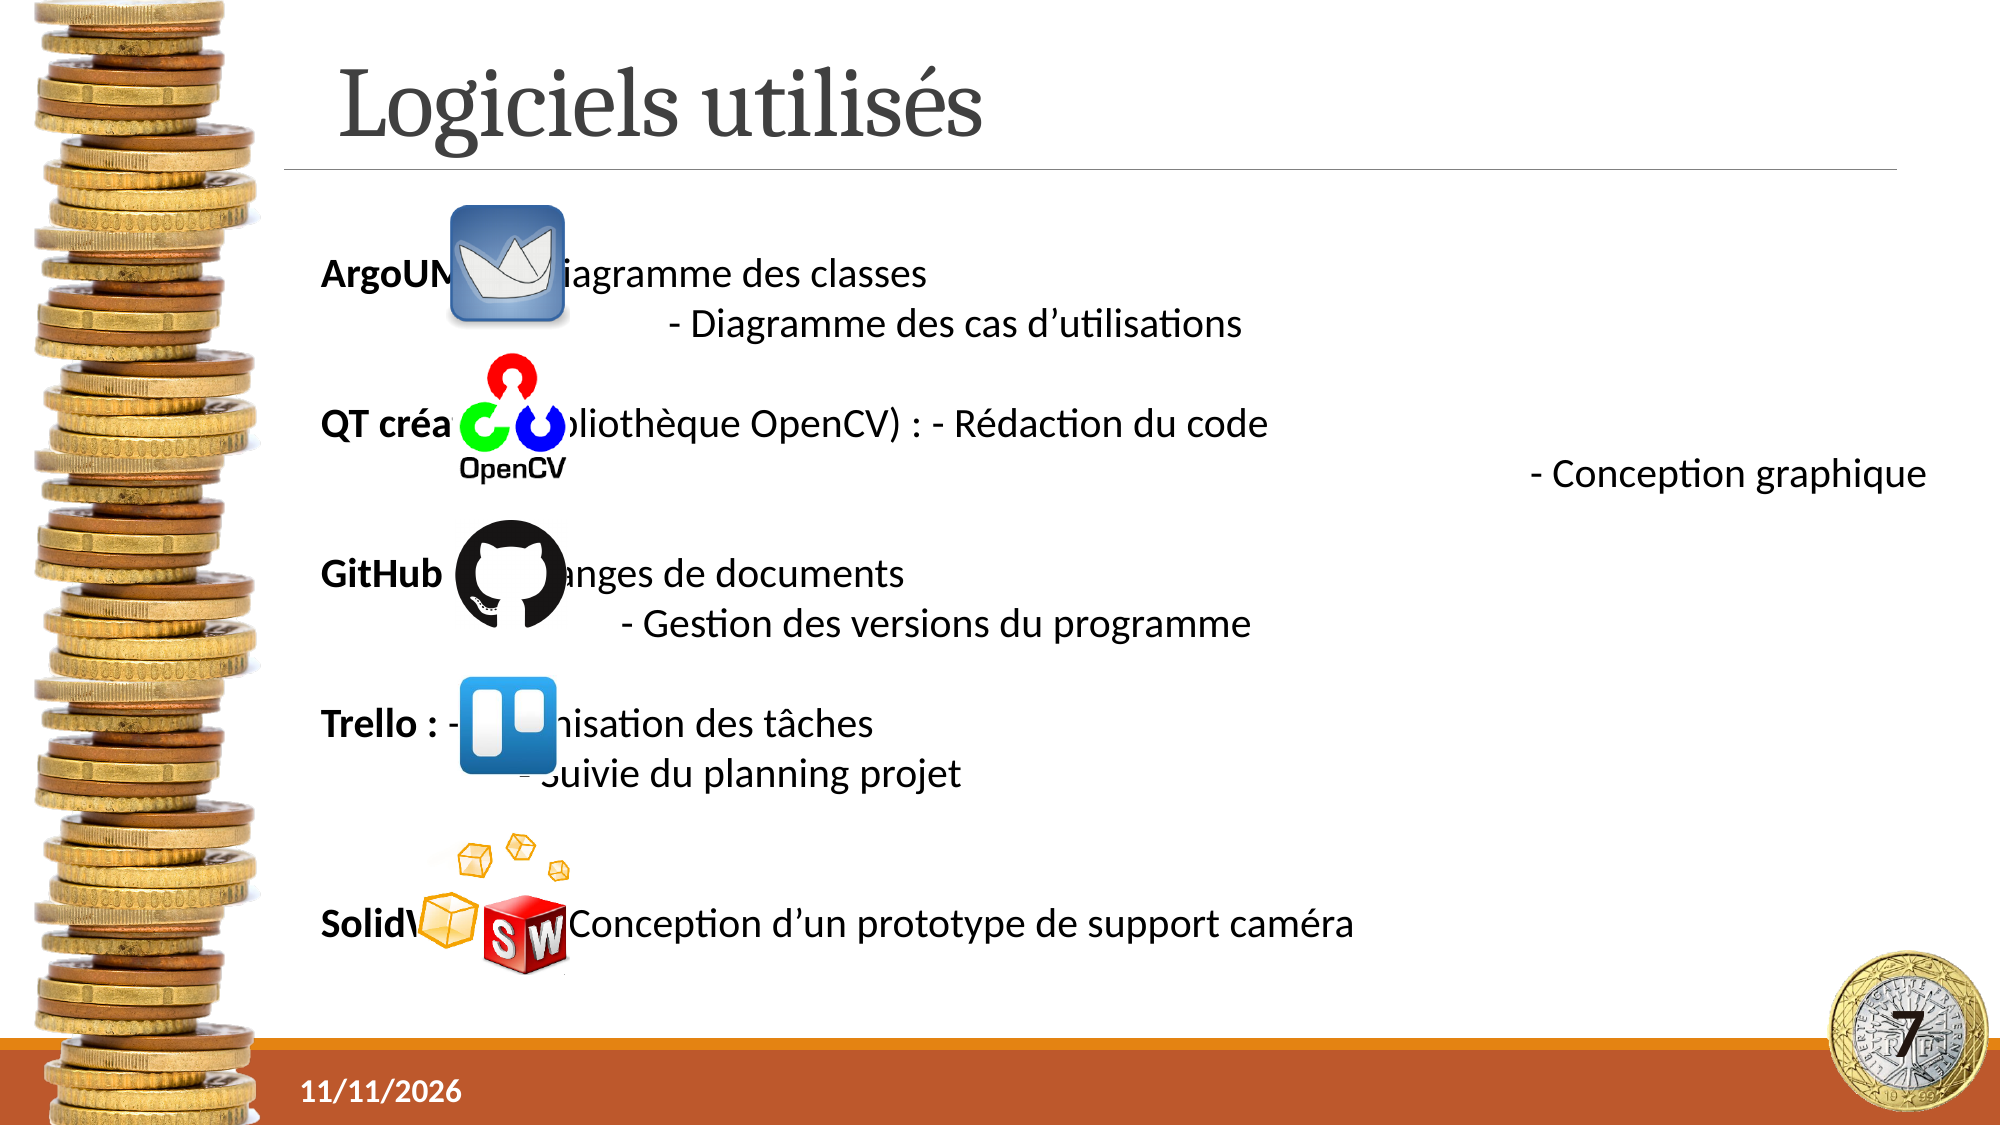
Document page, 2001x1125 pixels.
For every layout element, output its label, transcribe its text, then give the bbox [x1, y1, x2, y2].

title Logiciels utilisés [322, 16, 1897, 165]
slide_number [284, 1059, 586, 1120]
picture [415, 830, 571, 976]
picture [451, 349, 571, 487]
picture [457, 675, 559, 777]
picture [454, 518, 568, 630]
picture [29, 0, 262, 1125]
picture [445, 205, 571, 330]
slide_number 7 [1827, 950, 1989, 1109]
text_box ArgoUML : - Diagramme des classes - Diagramme des cas d’utilisations QT créator (bibliothèque OpenCV) : - Rédaction du code - Conception graphique GitHub : - Echanges de documents - Gestion des versions du programme Trello : - Organisation des tâches - Suivie du planning projet SolidWorks : - Conception d’un prototype de support caméra [306, 238, 1943, 999]
